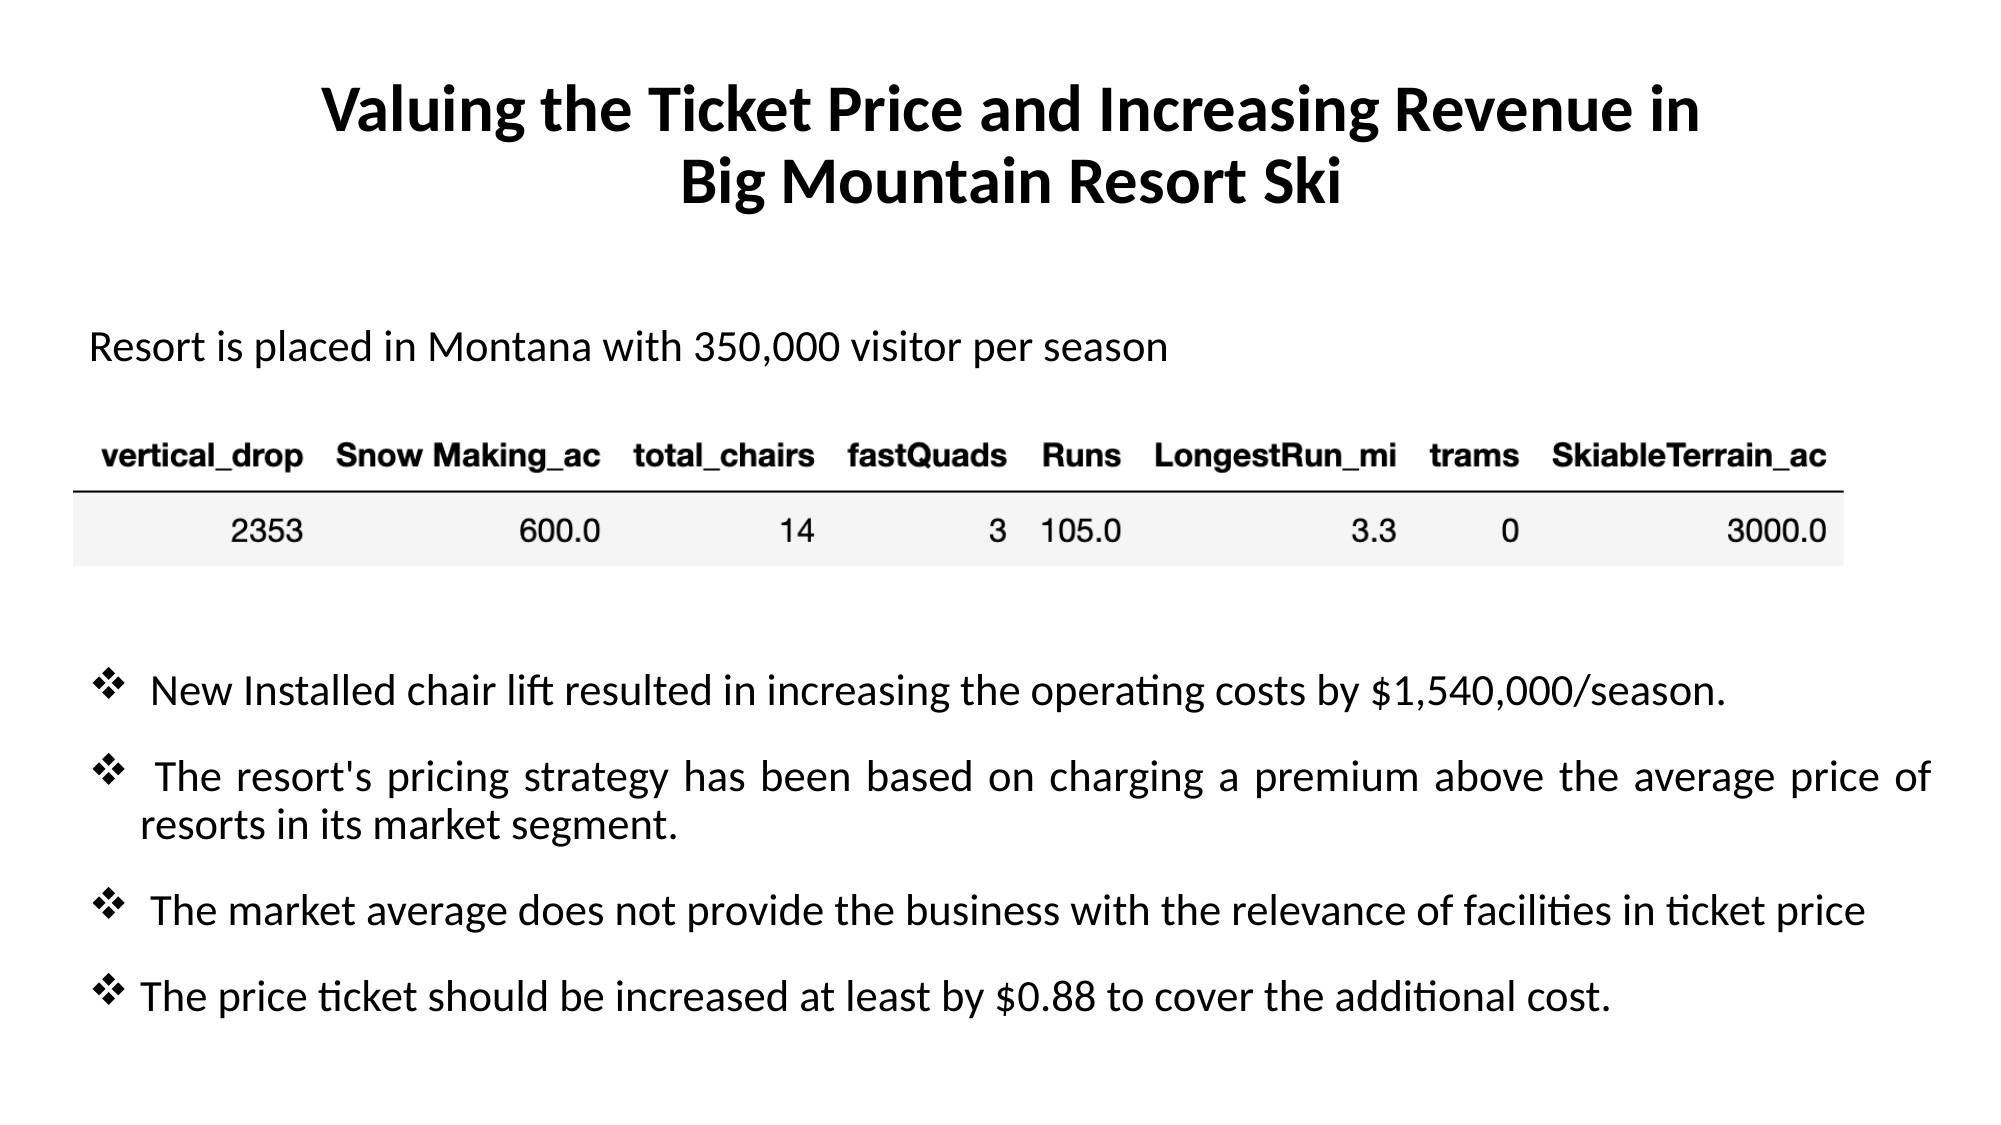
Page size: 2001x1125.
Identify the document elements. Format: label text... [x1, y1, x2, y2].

list Resort is placed in Montana with 350,000 visitor per season New Installed chair lift resulted in increasing the operating costs by $1,540,000/season. The resort's pricing strategy has been based on charging a premium above the average price of resorts in its market segment. The market average does not provide the business with the relevance of facilities in ticket price The price ticket should be increased at least by $0.88 to cover the additional cost. [73, 315, 1950, 1030]
title Valuing the Ticket Price and Increasing Revenue in Big Mountain Resort Ski [263, 36, 1761, 255]
picture [73, 413, 1851, 566]
